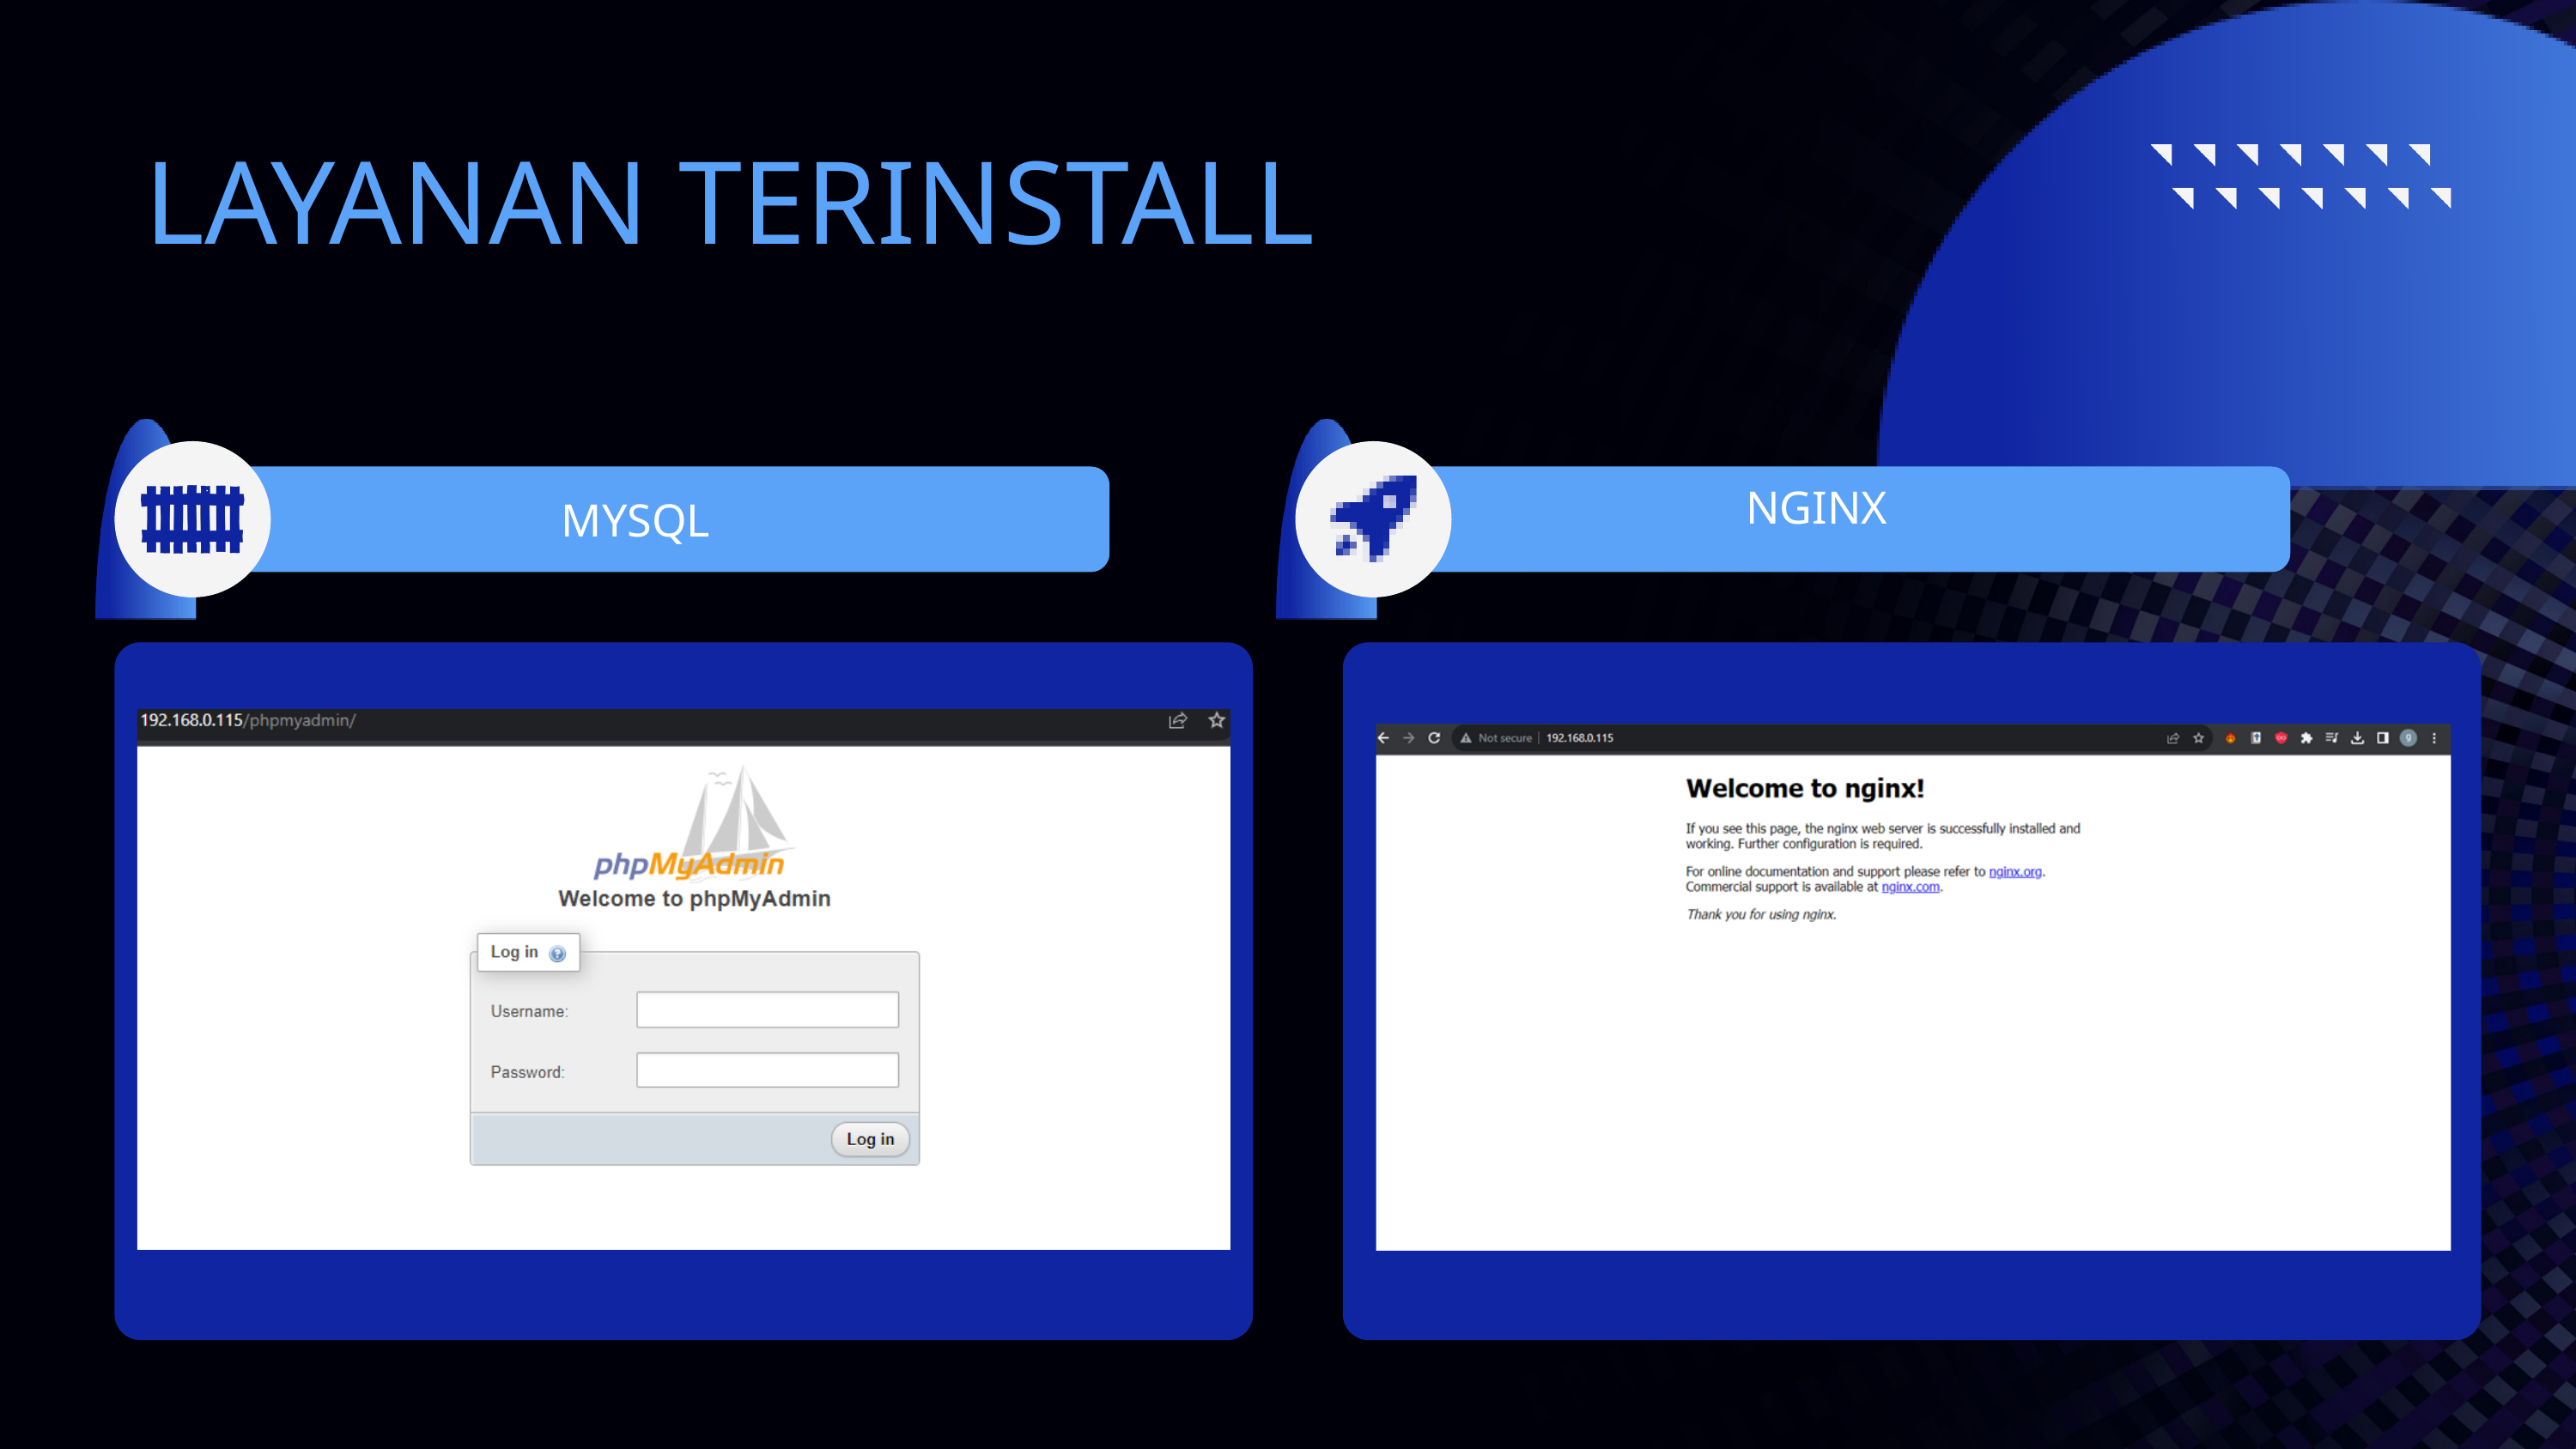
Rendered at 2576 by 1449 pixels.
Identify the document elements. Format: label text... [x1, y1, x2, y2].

text_box [0, 0, 2576, 1449]
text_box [1455, 466, 2291, 573]
text_box [1276, 419, 1377, 620]
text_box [276, 466, 1110, 573]
text_box LAYANAN TERINSTALL [144, 153, 1513, 268]
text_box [1295, 440, 1452, 598]
text_box [95, 419, 197, 620]
text_box [1876, 0, 2576, 490]
text_box [2150, 144, 2451, 209]
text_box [114, 642, 1254, 1341]
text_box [114, 440, 271, 598]
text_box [1342, 642, 2482, 1341]
